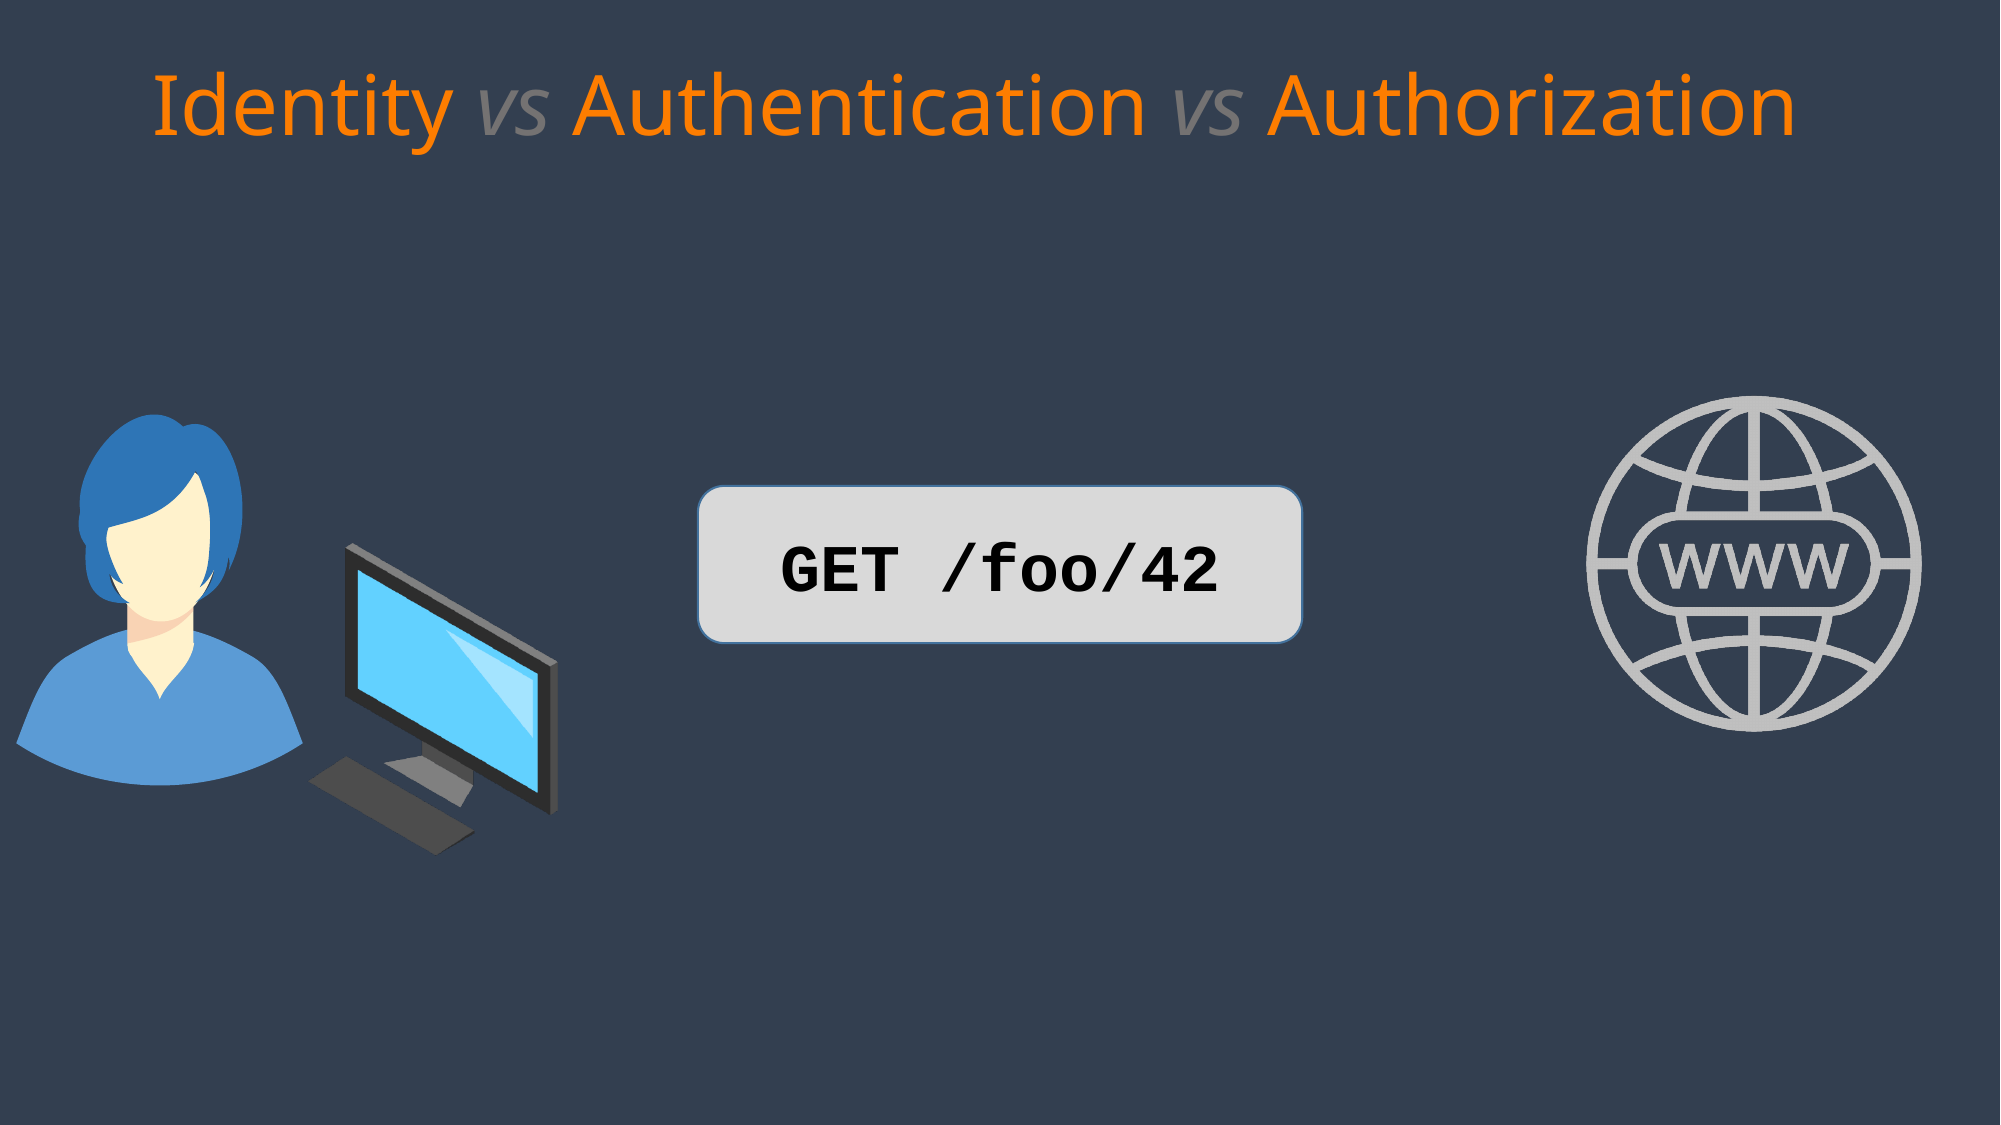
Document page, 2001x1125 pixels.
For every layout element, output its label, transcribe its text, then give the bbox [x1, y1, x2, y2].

picture [299, 534, 566, 864]
text_box GET /foo/42 [696, 484, 1304, 645]
list Identity vs Authentication vs Authorization [137, 55, 1863, 770]
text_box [16, 414, 303, 786]
picture [1573, 366, 1941, 759]
